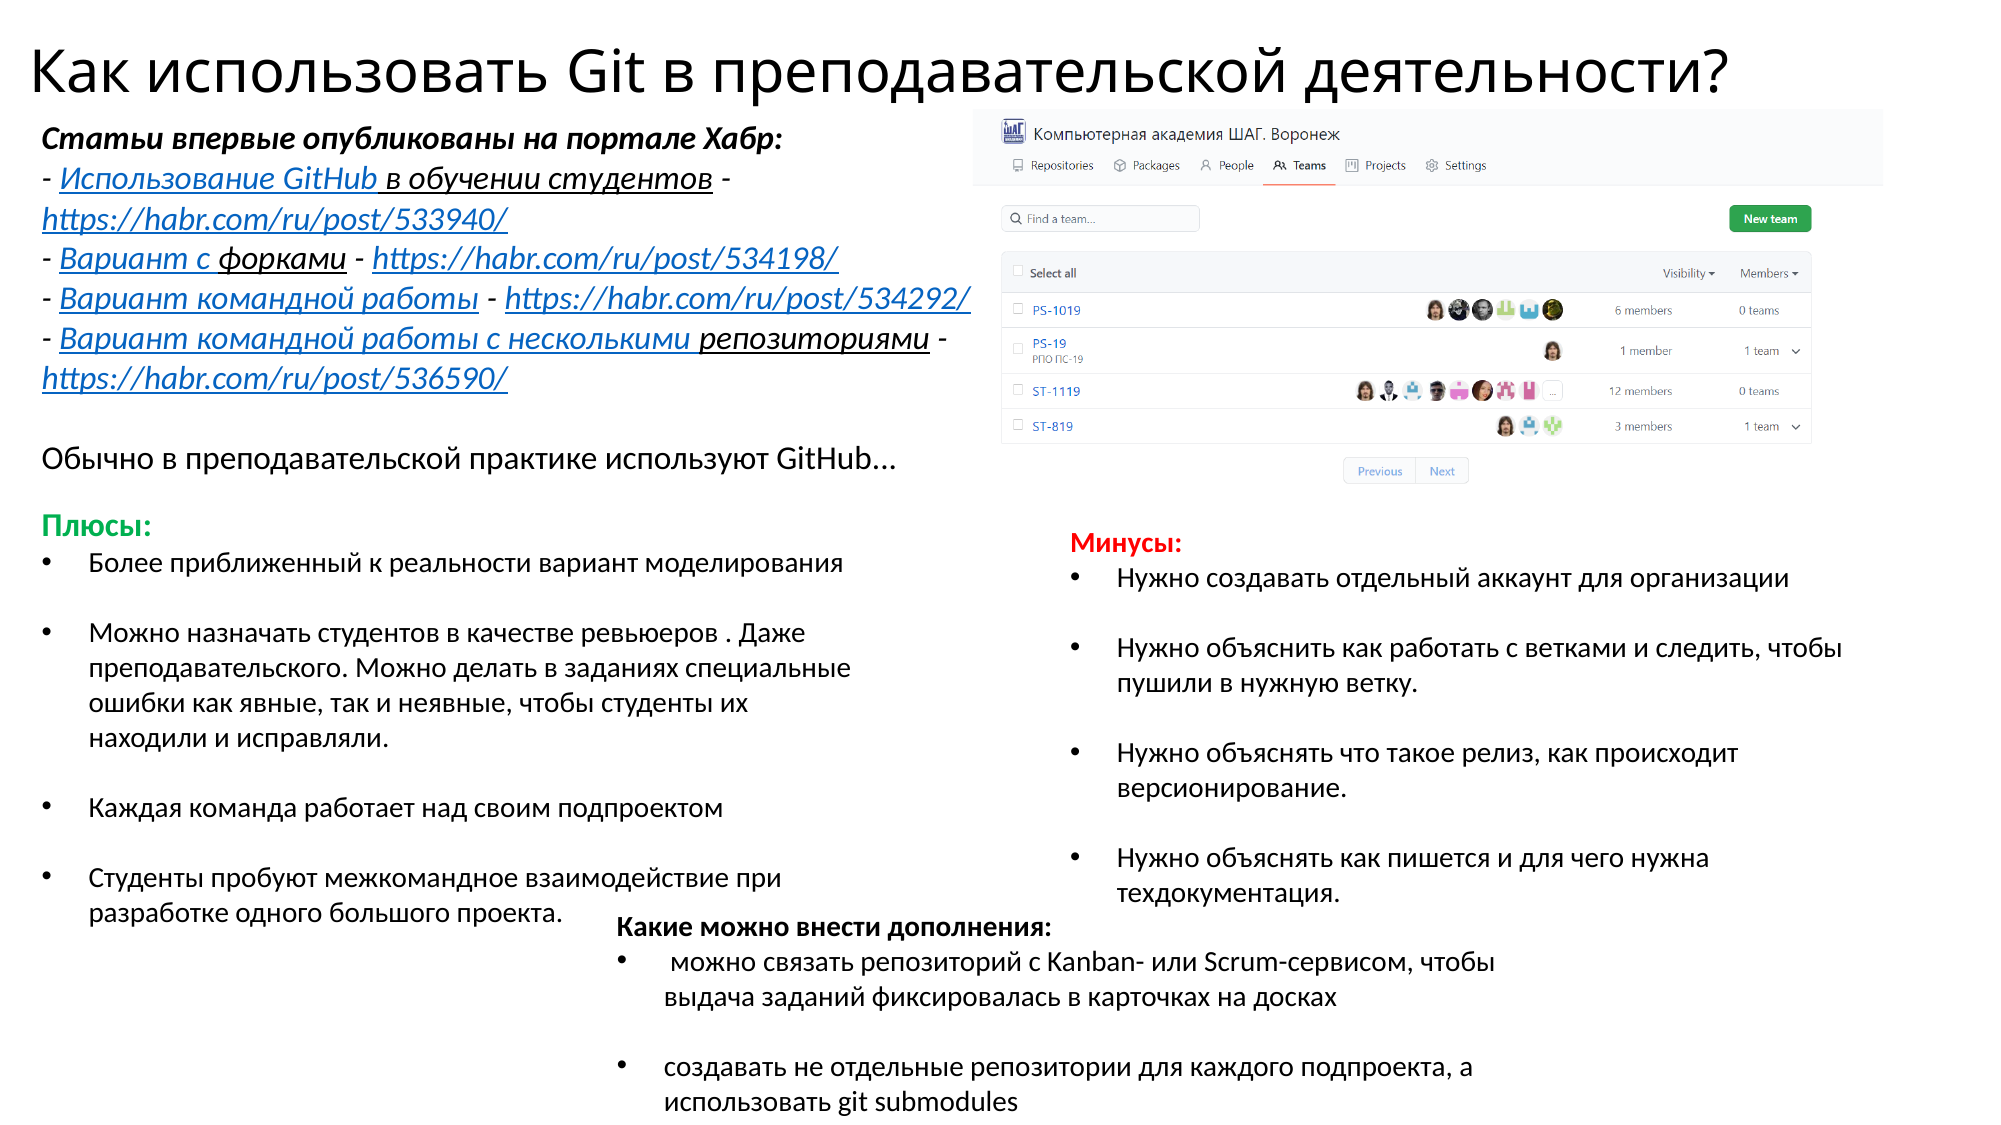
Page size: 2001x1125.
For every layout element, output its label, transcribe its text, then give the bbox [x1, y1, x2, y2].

text_box Плюсы: Более приближенный к реальности вариант моделирования Можно назначать студентов в качестве ревьюеров . Даже преподавательского. Можно делать в заданиях специальные ошибки как явные, так и неявные, чтобы студенты их находили и исправляли. Каждая команда работает над своим подпроектом Студенты пробуют межкомандное взаимодействие при разработке одного большого проекта. [26, 496, 875, 936]
text_box Какие можно внести дополнения: можно связать репозиторий с Kanban- или Scrum-сервисом, чтобы выдача заданий фиксировалась в карточках на досках создавать не отдельные репозитории для каждого подпроекта, а использовать git submodules [602, 899, 1544, 1125]
text_box Минусы: Нужно создавать отдельный аккаунт для организации Нужно объяснить как работать с ветками и следить, чтобы пушили в нужную ветку. Нужно объяснять что такое релиз, как происходит версионирование. Нужно объяснять как пишется и для чего нужна техдокументация. [1055, 516, 1903, 916]
picture [972, 109, 1884, 489]
text_box Статьи впервые опубликованы на портале Хабр: - Использование GitHub в обучении студентов - https://habr.com/ru/post/533940/ - Вариант с форками - https://habr.com/ru/post/534198/ - Вариант командной работы - https://habr.com/ru/post/534292/ - Вариант командной работы с несколькими репозиториями - https://habr.com/ru/post/536590/ Обычно в преподавательской практике используют GitHub... [26, 109, 972, 484]
title Как использовать Git в преподавательской деятельности? [14, 26, 1747, 114]
